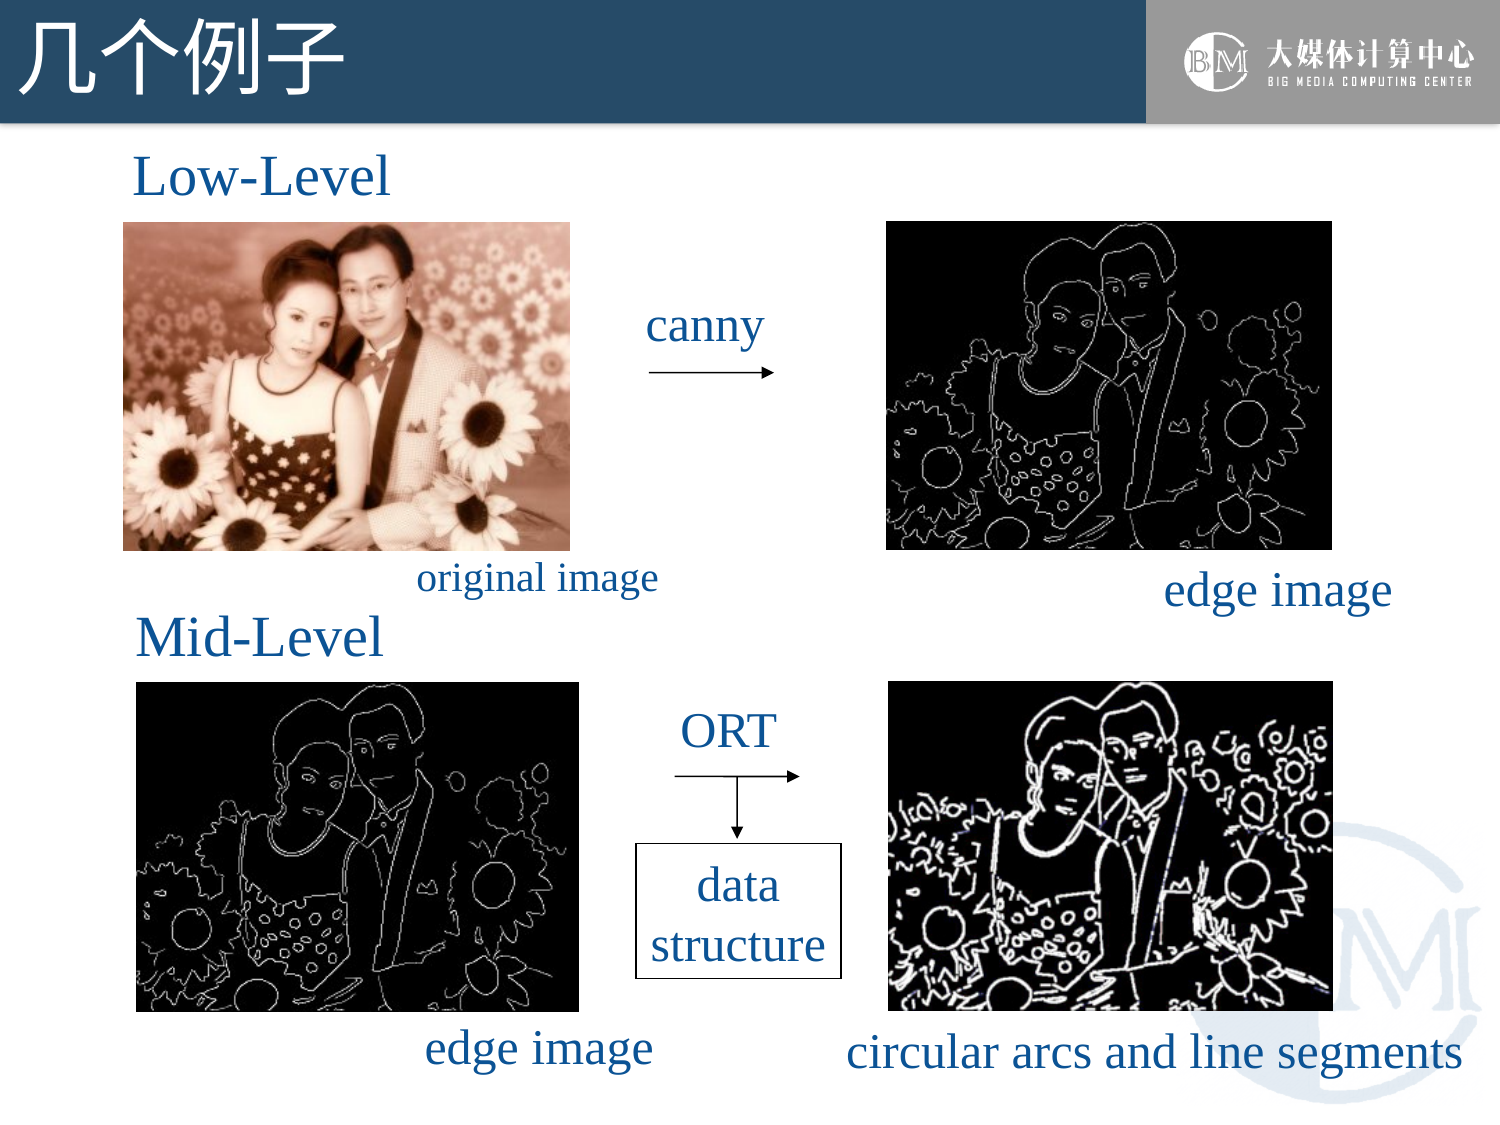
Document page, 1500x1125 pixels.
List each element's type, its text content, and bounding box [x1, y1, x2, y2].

text_box edge image [1148, 549, 1409, 624]
text_box original image [401, 542, 674, 608]
text_box [648, 366, 774, 379]
picture [123, 222, 570, 551]
text_box [730, 776, 744, 839]
text_box [738, 770, 800, 783]
picture [136, 682, 579, 1012]
title 几个例子 [0, 0, 1136, 124]
text_box circular arcs and line segments [831, 1010, 1479, 1086]
text_box Low-Level [118, 129, 407, 215]
picture [1146, 0, 1500, 124]
text_box data structure [635, 843, 842, 979]
text_box ORT [665, 690, 793, 766]
text_box Mid-Level [120, 590, 400, 675]
text_box edge image [409, 1007, 672, 1082]
picture [886, 221, 1332, 550]
picture [888, 681, 1333, 1011]
text_box canny [630, 283, 781, 359]
